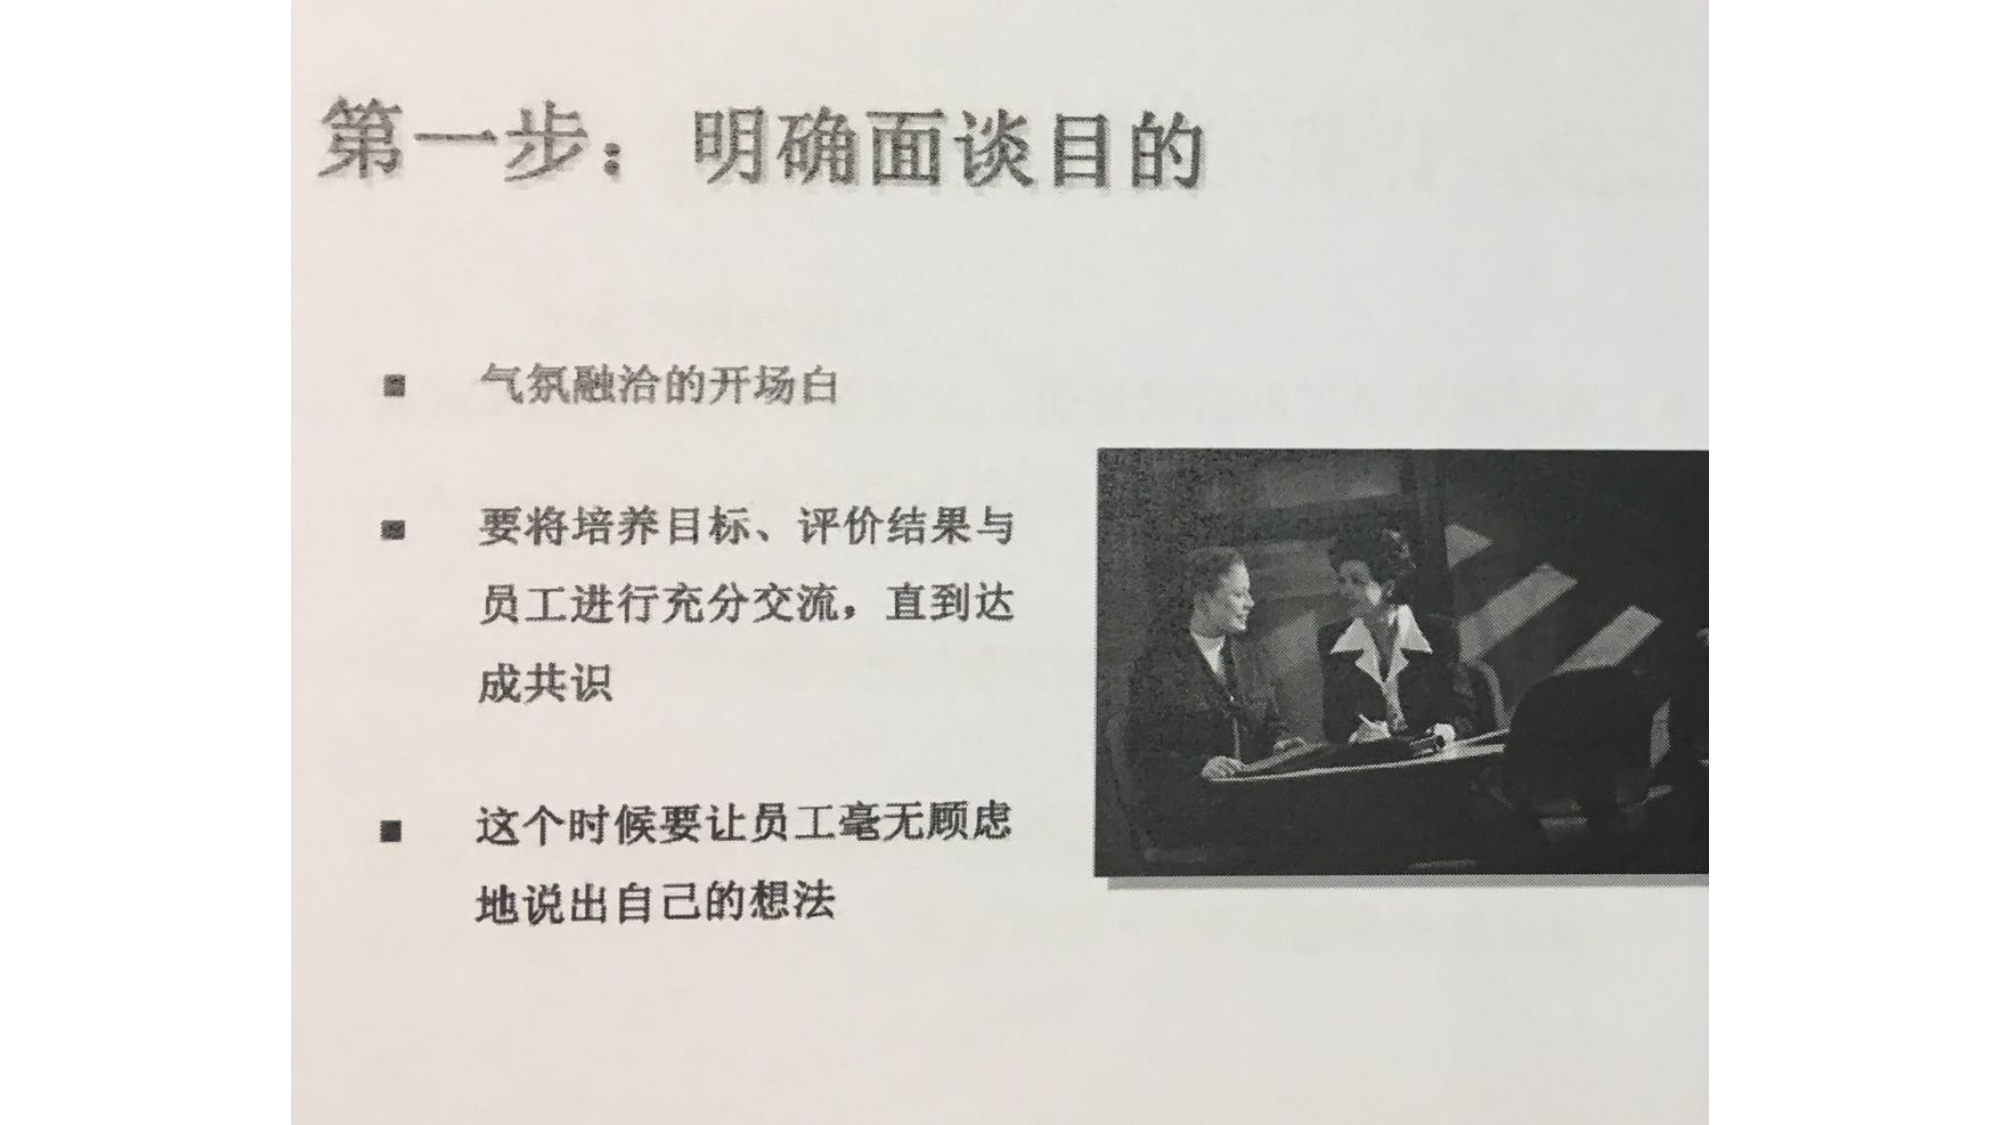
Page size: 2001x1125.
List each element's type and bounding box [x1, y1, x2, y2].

picture [290, 0, 1709, 1125]
